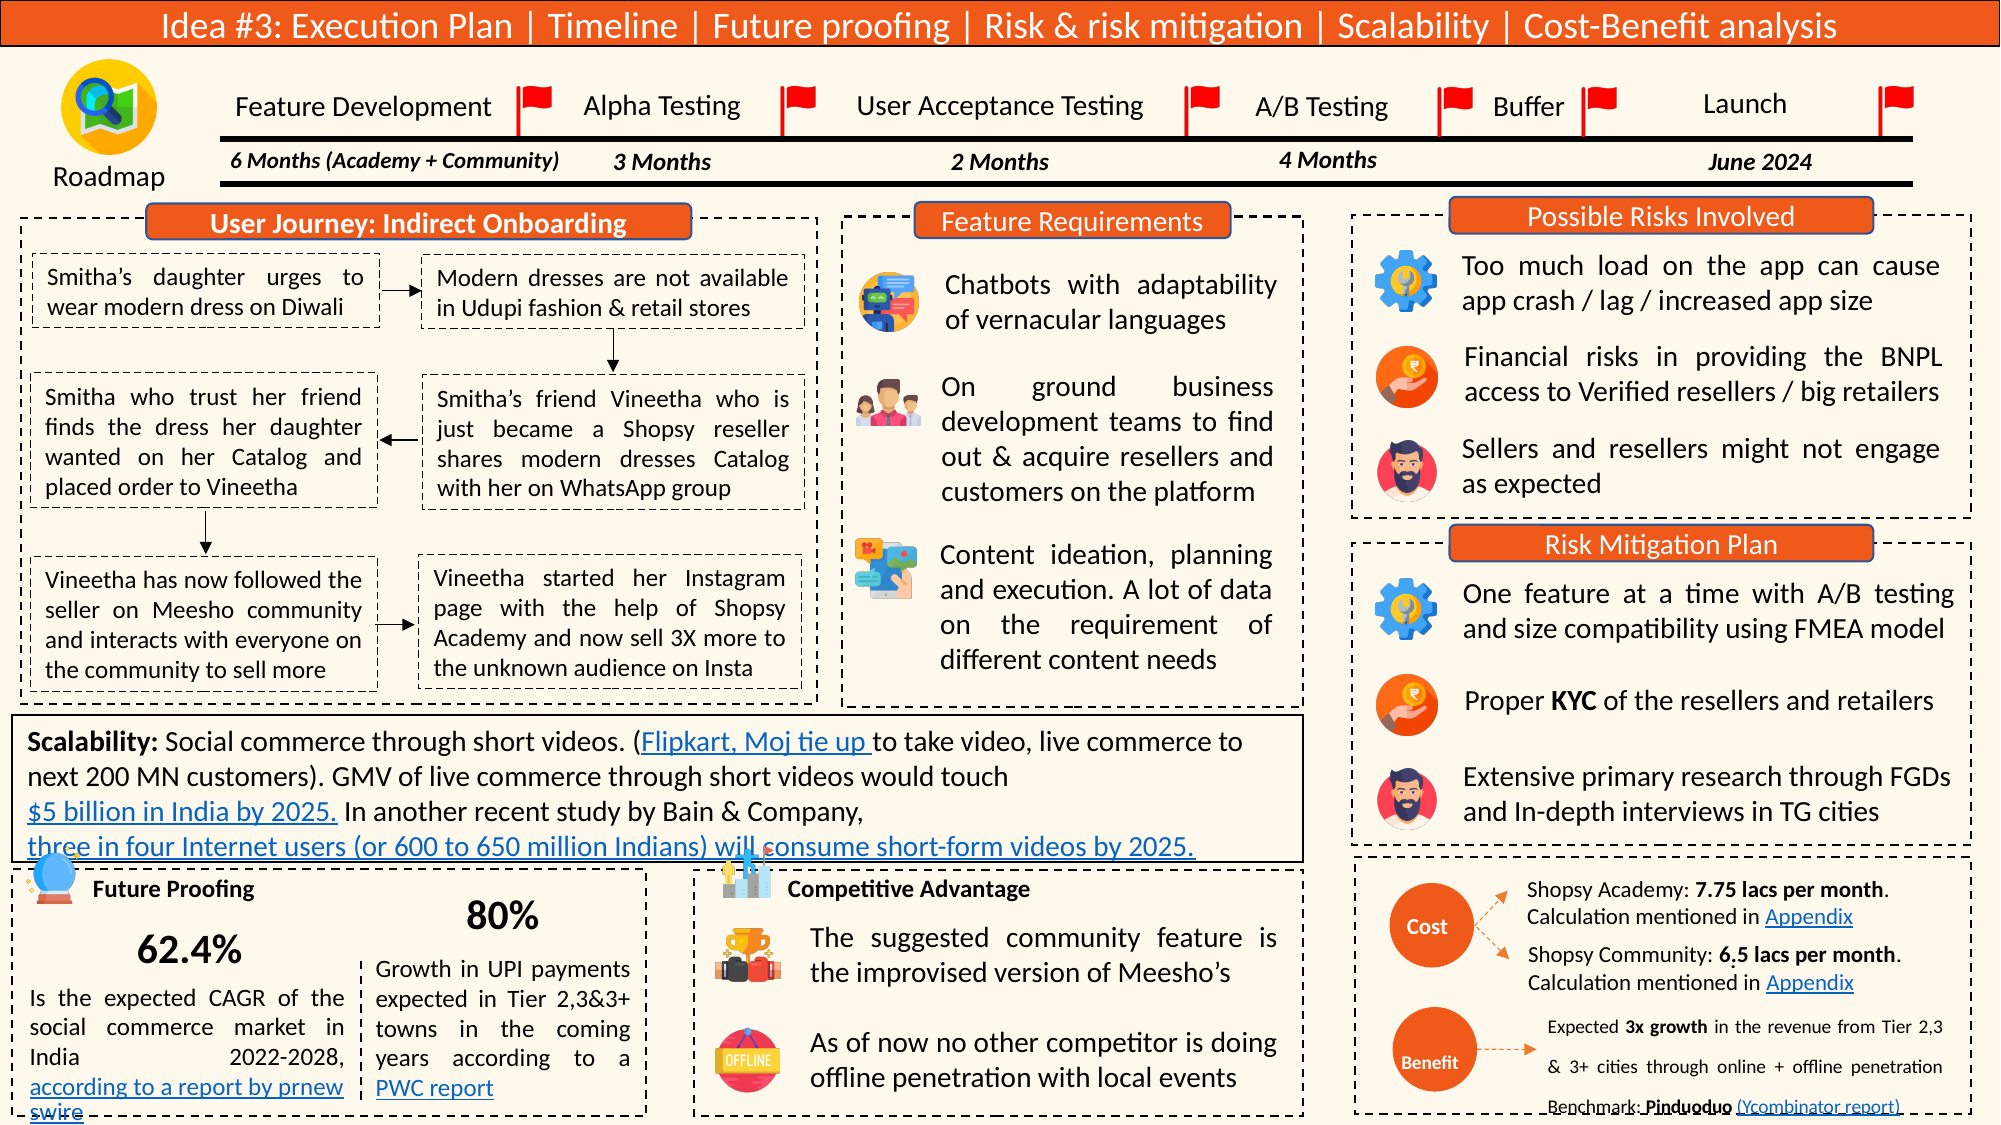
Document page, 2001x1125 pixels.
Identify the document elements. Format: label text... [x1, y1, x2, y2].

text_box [1352, 196, 1972, 518]
picture [859, 272, 919, 332]
picture [1866, 81, 1926, 141]
text_box As of now no other competitor is doing offline penetration with local events [795, 1015, 1293, 1101]
text_box Launch [1543, 76, 1948, 127]
text_box 80% [427, 880, 578, 946]
text_box Scalability: Social commerce through short videos. (Flipkart, Moj tie up to take video, live commerce to next 200 MN customers). GMV of live commerce through short videos would touch $5 billion in India by 2025. In another recent study by Bain & Company, three in four Internet users (or 600 to 650 million Indians) will consume short-form videos by 2025. [11, 714, 1304, 863]
text_box Alpha Testing [567, 78, 758, 129]
text_box 6 Months (Academy + Community) [189, 138, 500, 181]
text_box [1352, 524, 1972, 1114]
text_box [11, 868, 647, 1117]
text_box Competitive Advantage [773, 865, 1090, 911]
text_box Idea #3: Execution Plan | Timeline | Future proofing | Risk & risk mitigation | Scalability | Cost-Benefit analysis [0, 0, 2000, 47]
picture [852, 535, 920, 602]
text_box Roadmap [12, 149, 206, 200]
picture [715, 1027, 780, 1093]
text_box 4 Months [1166, 140, 1489, 181]
picture [768, 81, 828, 141]
picture [61, 59, 157, 155]
picture [504, 81, 564, 141]
text_box 2 Months [838, 140, 1162, 183]
picture [1425, 82, 1485, 142]
text_box Future Proofing [78, 865, 345, 911]
text_box A/B Testing [1120, 80, 1327, 130]
text_box June 2024 [1599, 140, 1922, 183]
text_box [693, 869, 1304, 1117]
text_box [841, 201, 1304, 708]
picture [23, 846, 82, 904]
picture [856, 370, 921, 435]
picture [722, 846, 774, 898]
text_box Feature Development [202, 80, 525, 130]
picture [1171, 81, 1232, 141]
picture [713, 920, 783, 990]
text_box User Acceptance Testing [835, 78, 1165, 129]
text_box Buffer [1327, 80, 1731, 130]
text_box 62.4% [114, 914, 265, 973]
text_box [20, 203, 817, 705]
text_box 3 Months [500, 140, 824, 183]
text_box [1386, 866, 1999, 1125]
text_box The suggested community feature is the improvised version of Meesho’s [795, 910, 1293, 996]
text_box Is the expected CAGR of the social commerce market in India 2022-2028, according to a report by prnewswire [14, 973, 360, 1109]
text_box Growth in UPI payments expected in Tier 2,3&3+ towns in the coming years according to a PWC report [360, 944, 646, 1110]
picture [1569, 82, 1629, 142]
